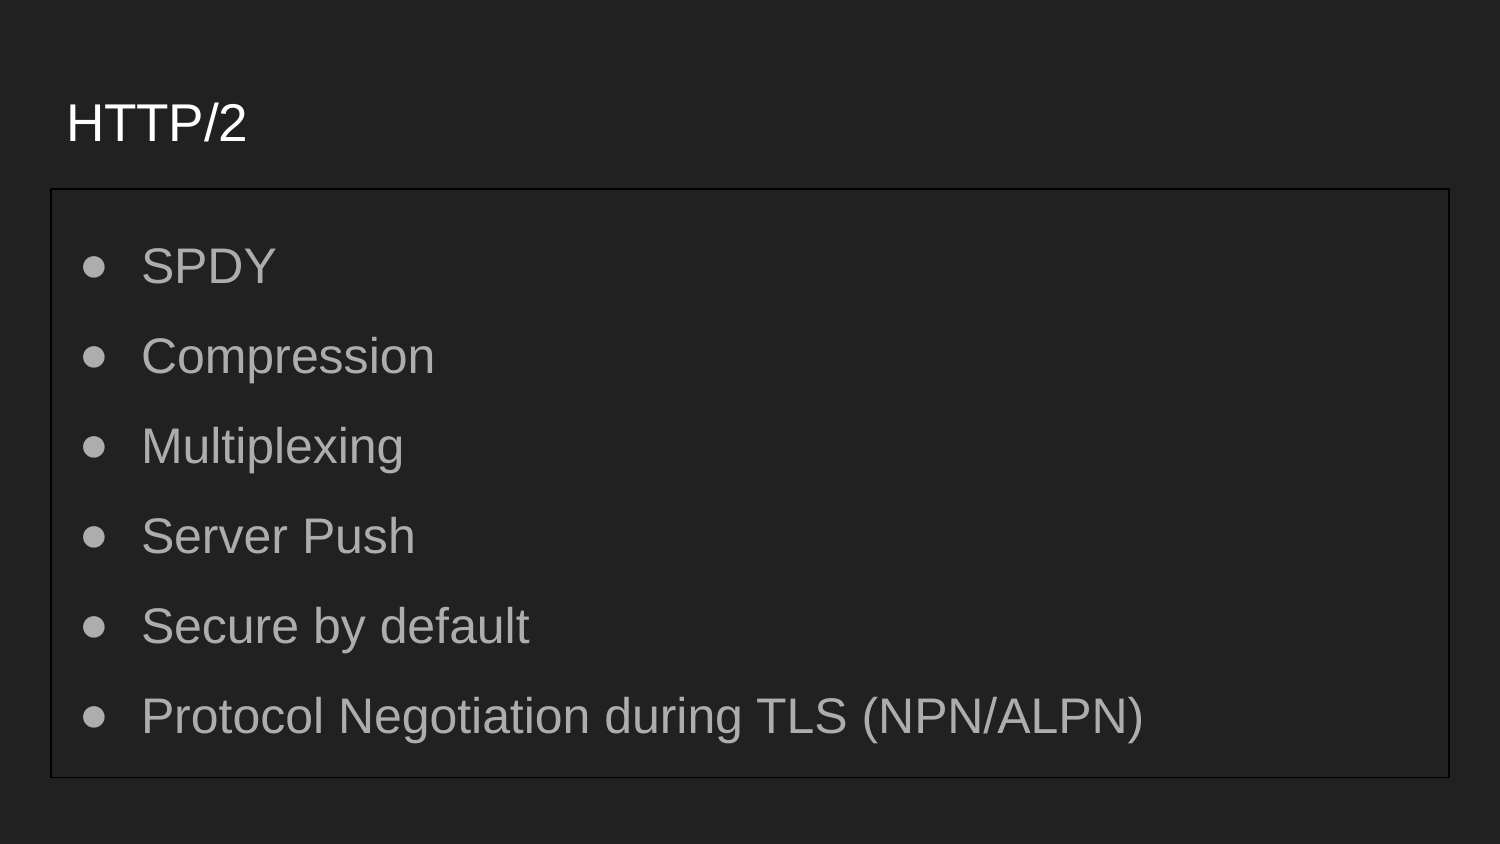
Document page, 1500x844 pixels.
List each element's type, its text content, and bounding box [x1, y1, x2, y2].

list SPDY Compression Multiplexing Server Push Secure by default Protocol Negotiation during TLS (NPN/ALPN) [51, 189, 1449, 778]
title HTTP/2 [51, 72, 1449, 167]
